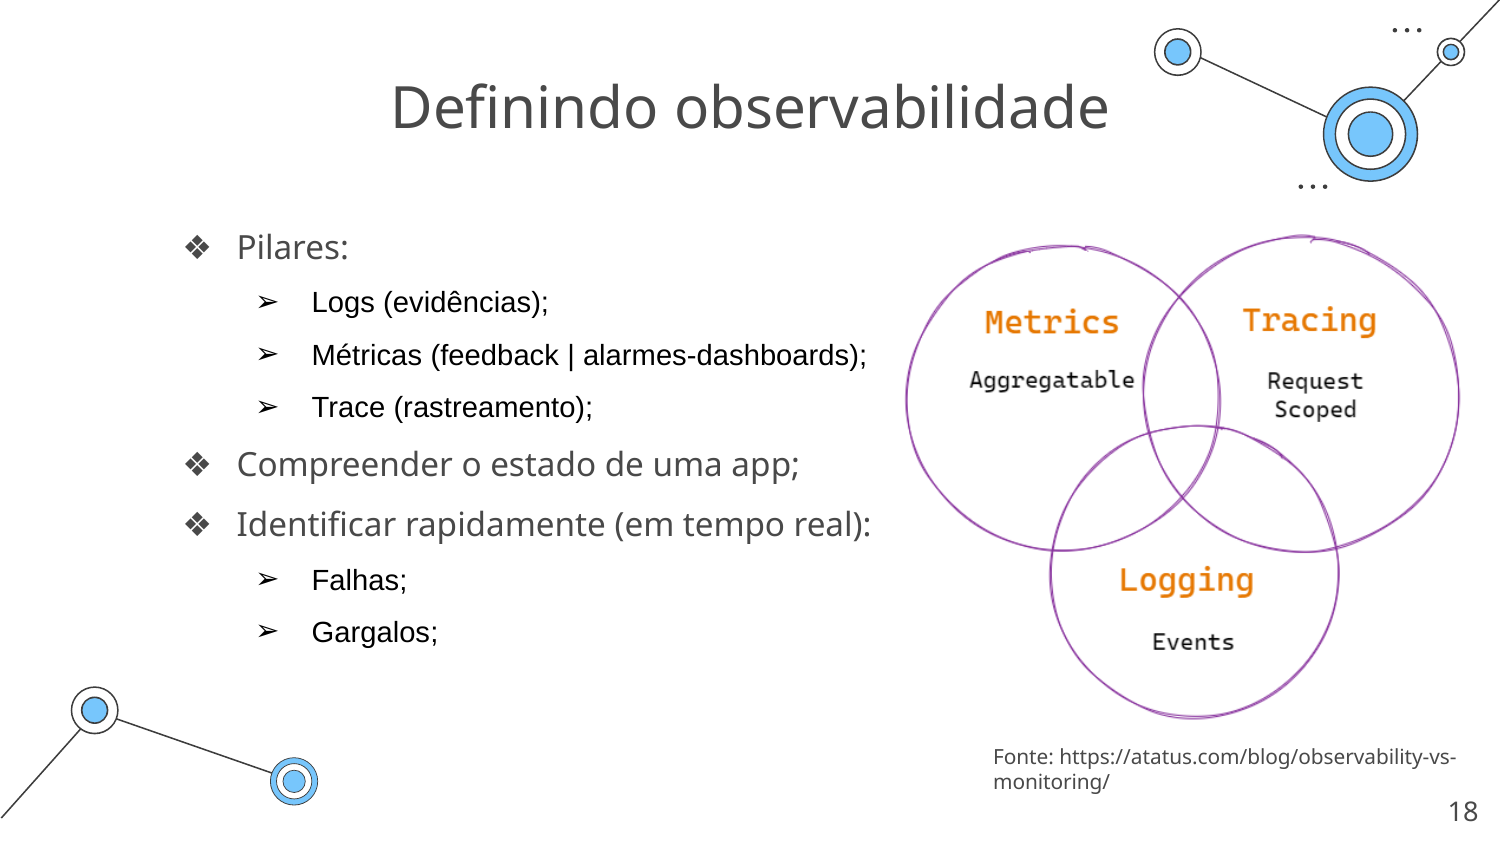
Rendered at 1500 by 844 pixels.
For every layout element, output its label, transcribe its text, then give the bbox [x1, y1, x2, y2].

text_box Fonte: https://atatus.com/blog/observability-vs-monitoring/ [978, 728, 1500, 809]
title Definindo observabilidade [344, 56, 1157, 153]
picture [894, 226, 1471, 729]
list Pilares: Logs (evidências); Métricas (feedback | alarmes-dashboards); Trace (rastreamento); Compreender o estado de uma app; Identificar rapidamente (em tempo real): Falhas; Gargalos; [146, 191, 954, 653]
slide_number ‹#› [1403, 809, 1494, 844]
